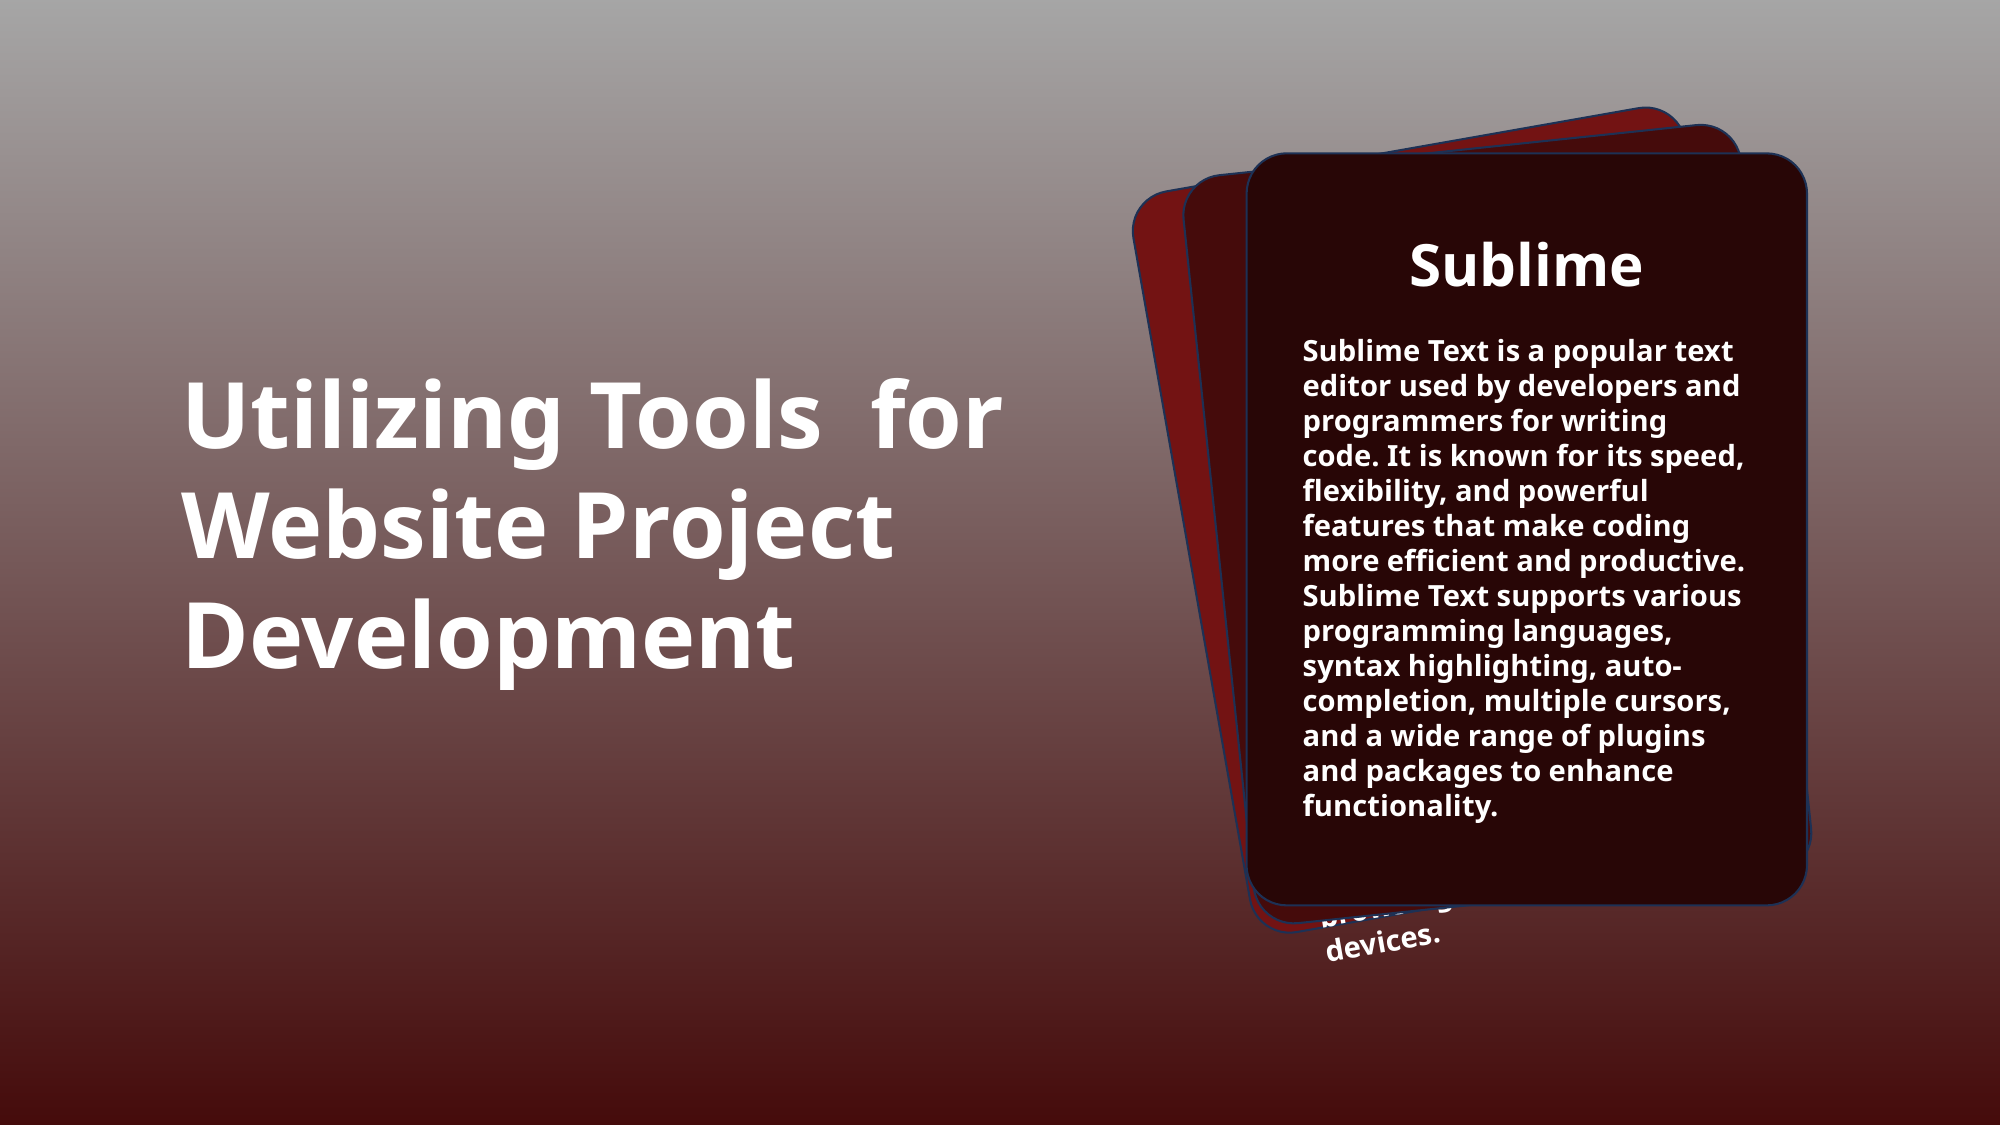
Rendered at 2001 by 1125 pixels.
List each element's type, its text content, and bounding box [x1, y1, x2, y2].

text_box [1187, 144, 1748, 897]
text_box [1246, 153, 1808, 906]
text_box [1217, 148, 1778, 901]
text_box Utilizing Tools for Website Project Development [166, 349, 1138, 694]
